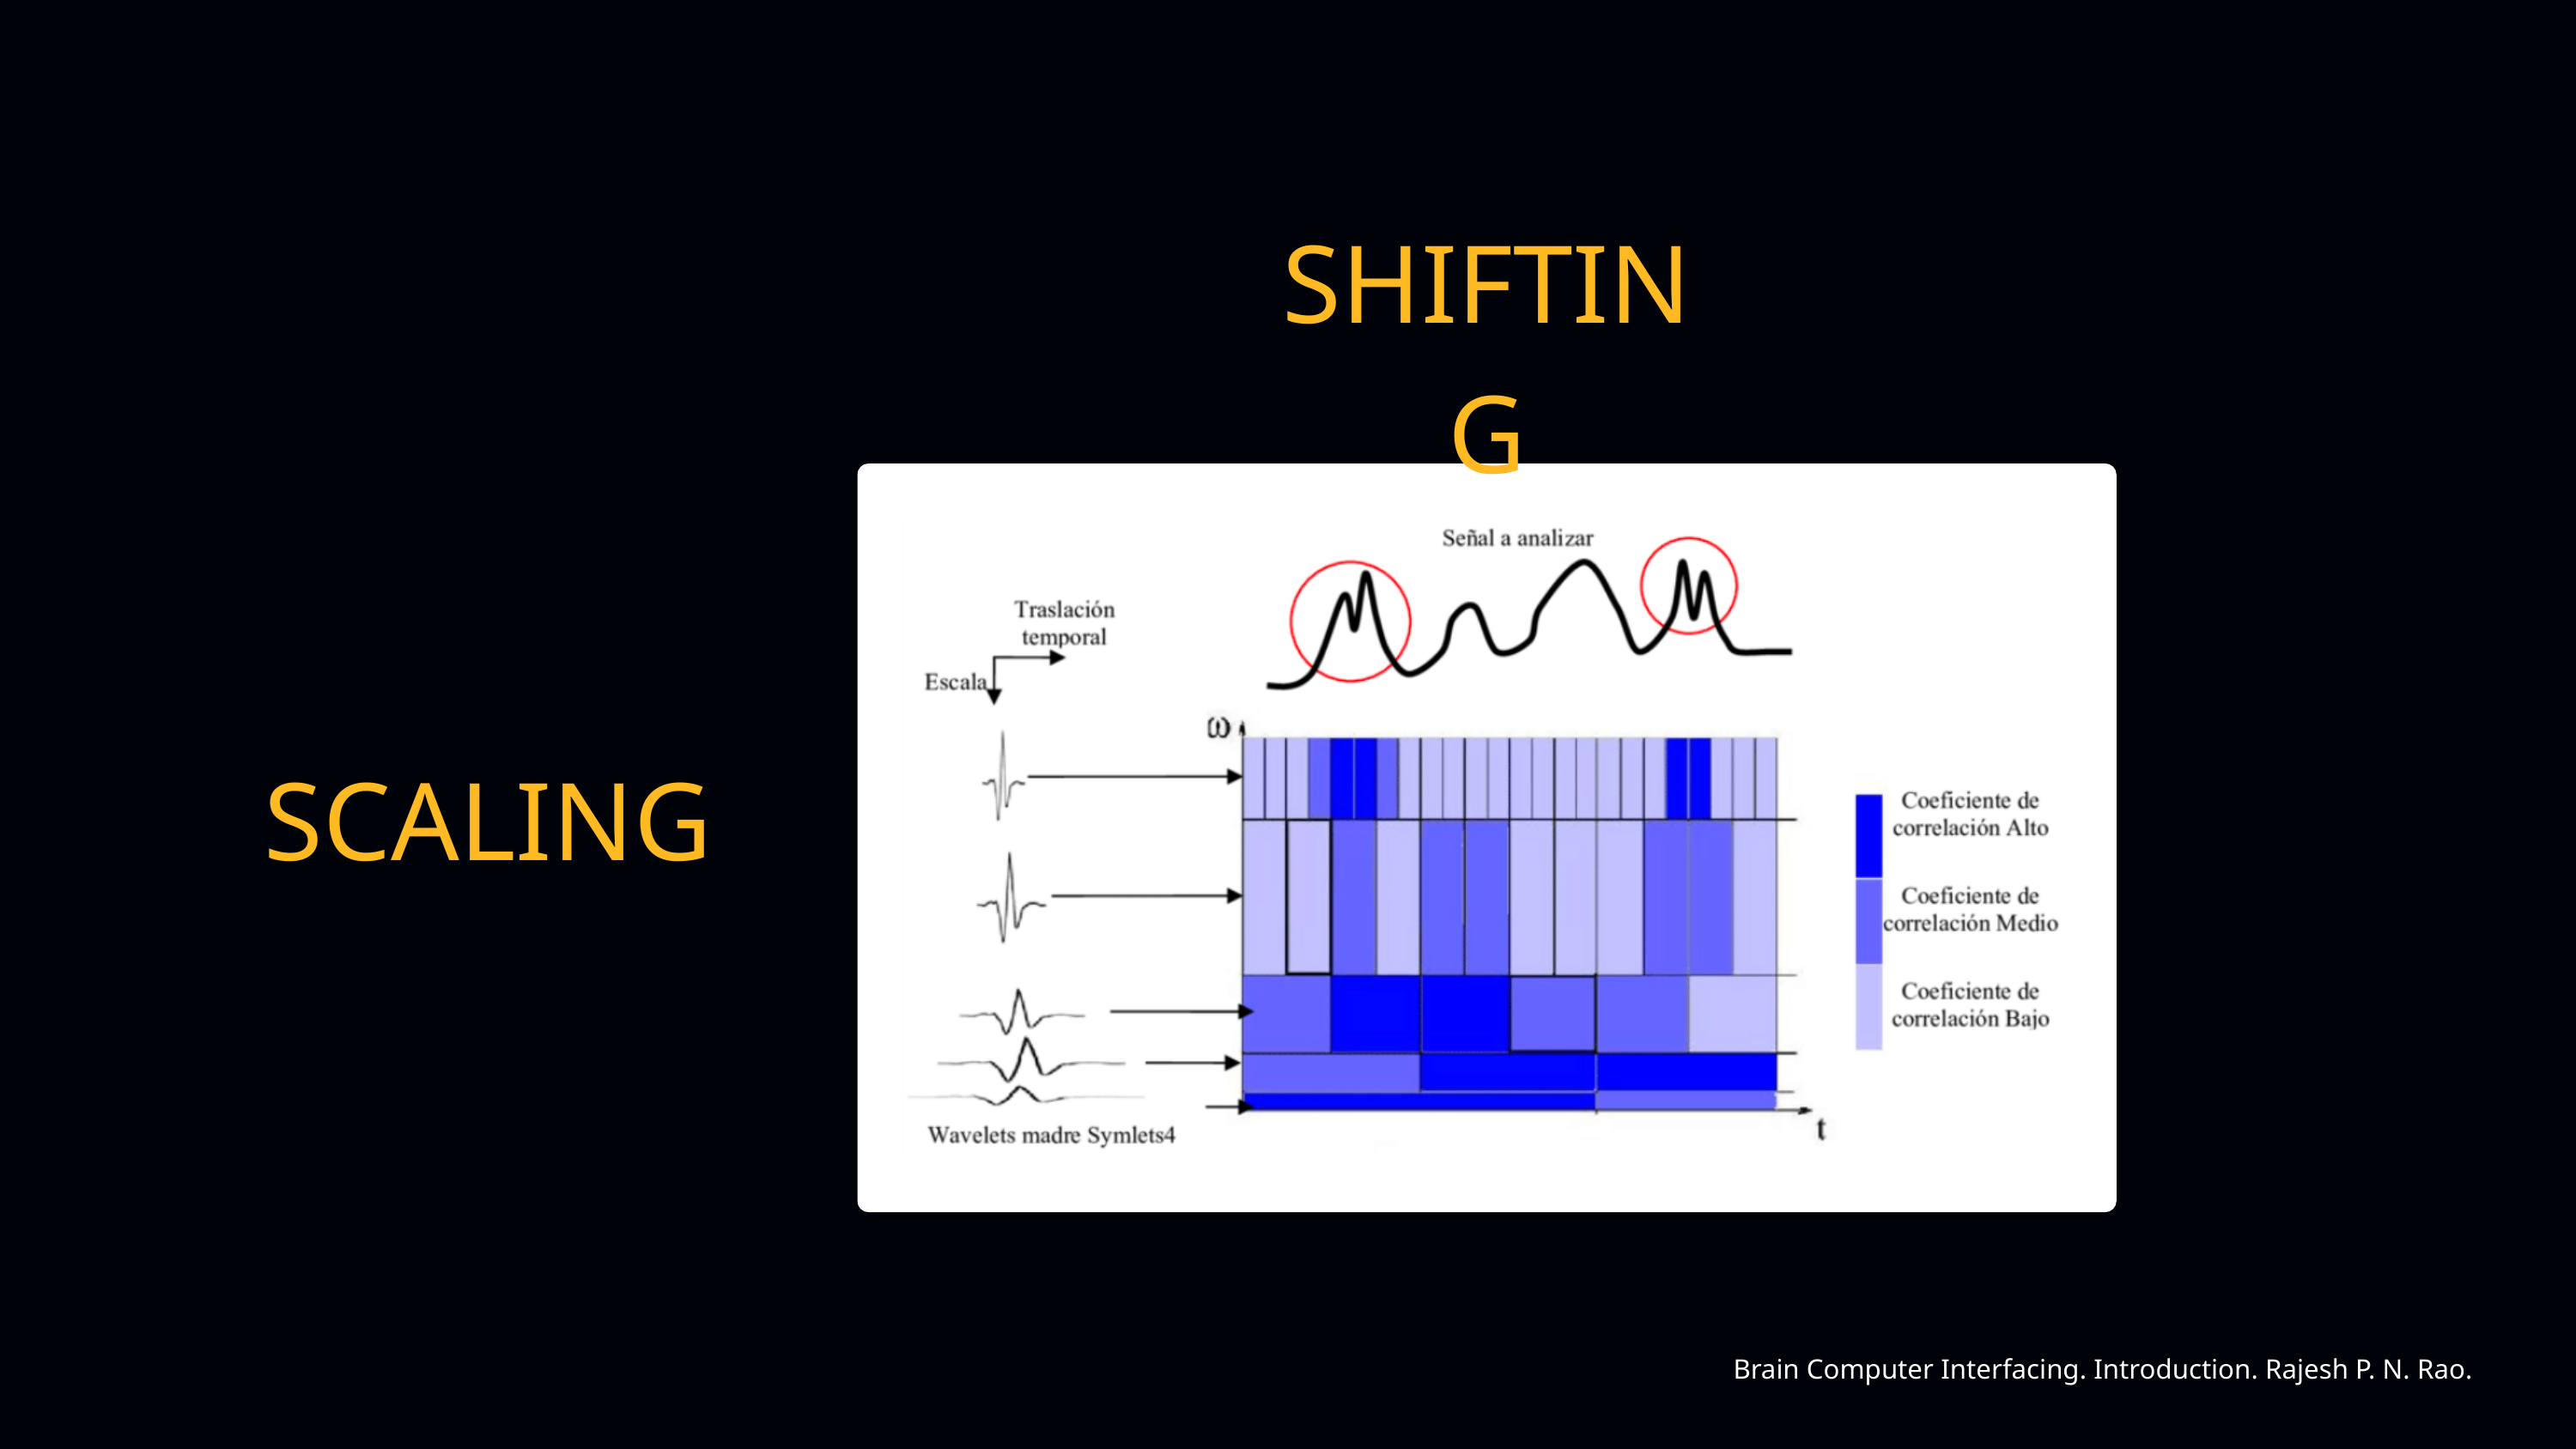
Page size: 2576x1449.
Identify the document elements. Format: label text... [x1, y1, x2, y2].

text_box SCALING [258, 731, 719, 882]
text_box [857, 463, 2117, 1213]
text_box SHIFTING [1249, 194, 1724, 462]
text_box Brain Computer Interfacing. Introduction. Rajesh P. N. Rao. [1709, 1347, 2498, 1385]
